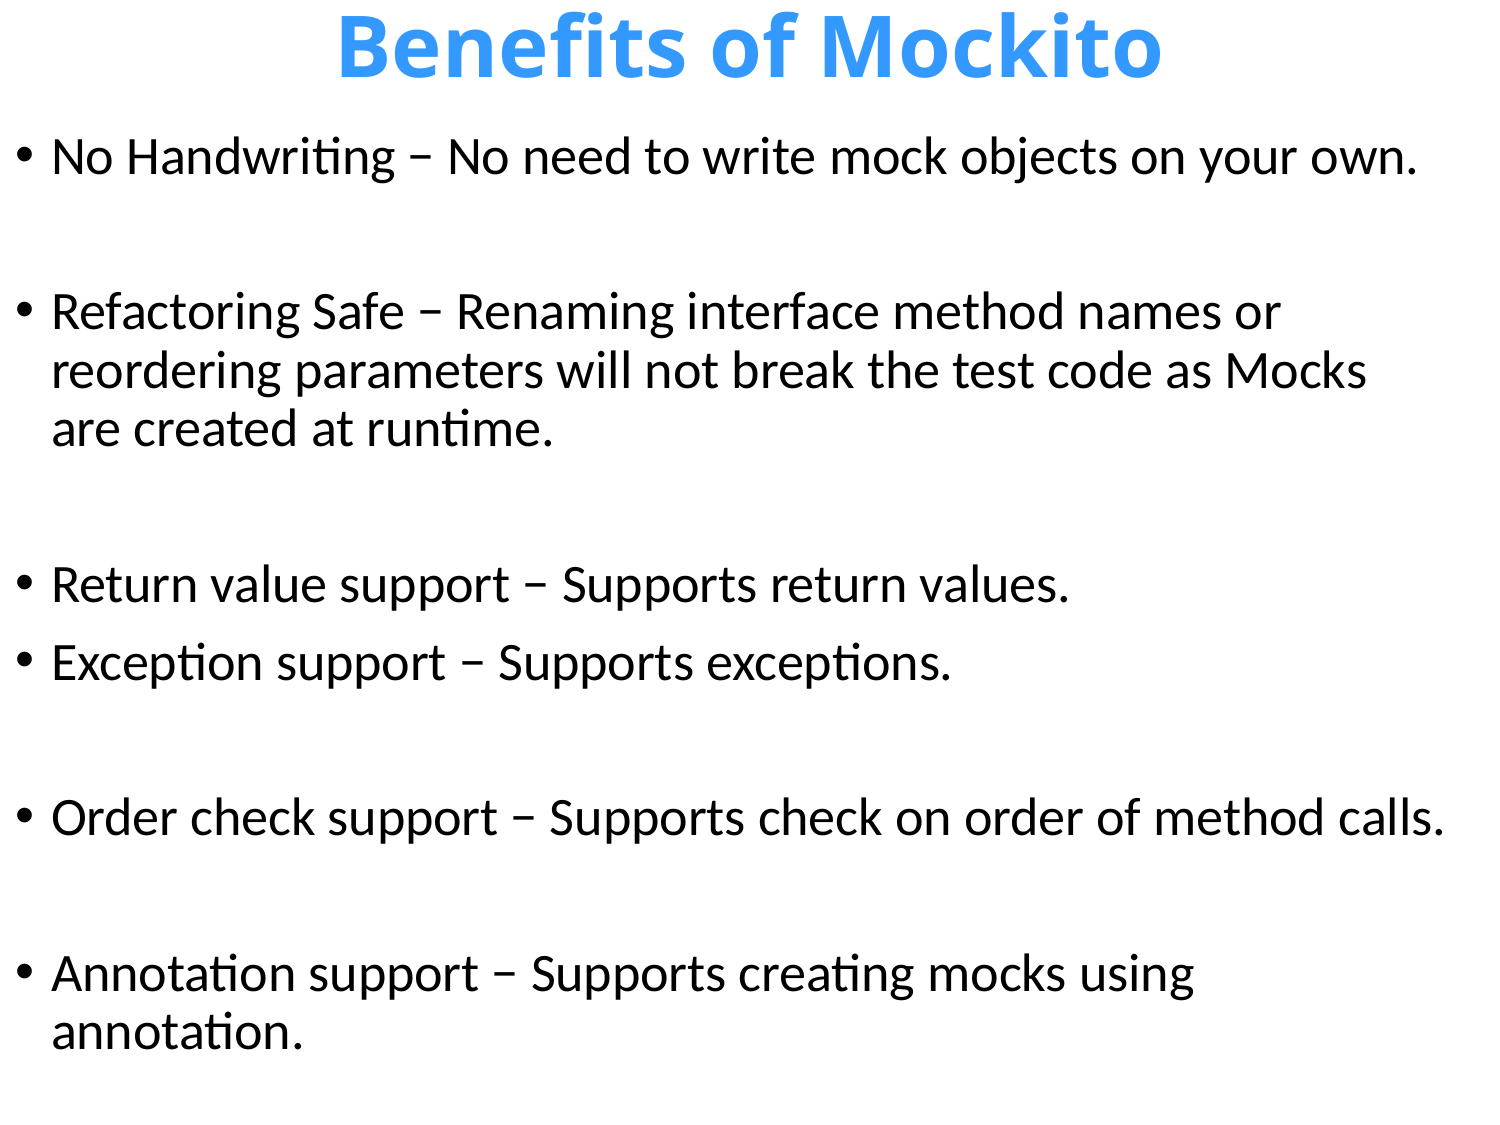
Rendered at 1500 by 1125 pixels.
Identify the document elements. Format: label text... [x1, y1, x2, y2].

title Benefits of Mockito [103, 0, 1397, 120]
list No Handwriting − No need to write mock objects on your own. Refactoring Safe − Renaming interface method names or reordering parameters will not break the test code as Mocks are created at runtime. Return value support − Supports return values. Exception support − Supports exceptions. Order check support − Supports check on order of method calls. Annotation support − Supports creating mocks using annotation. [0, 120, 1464, 1125]
